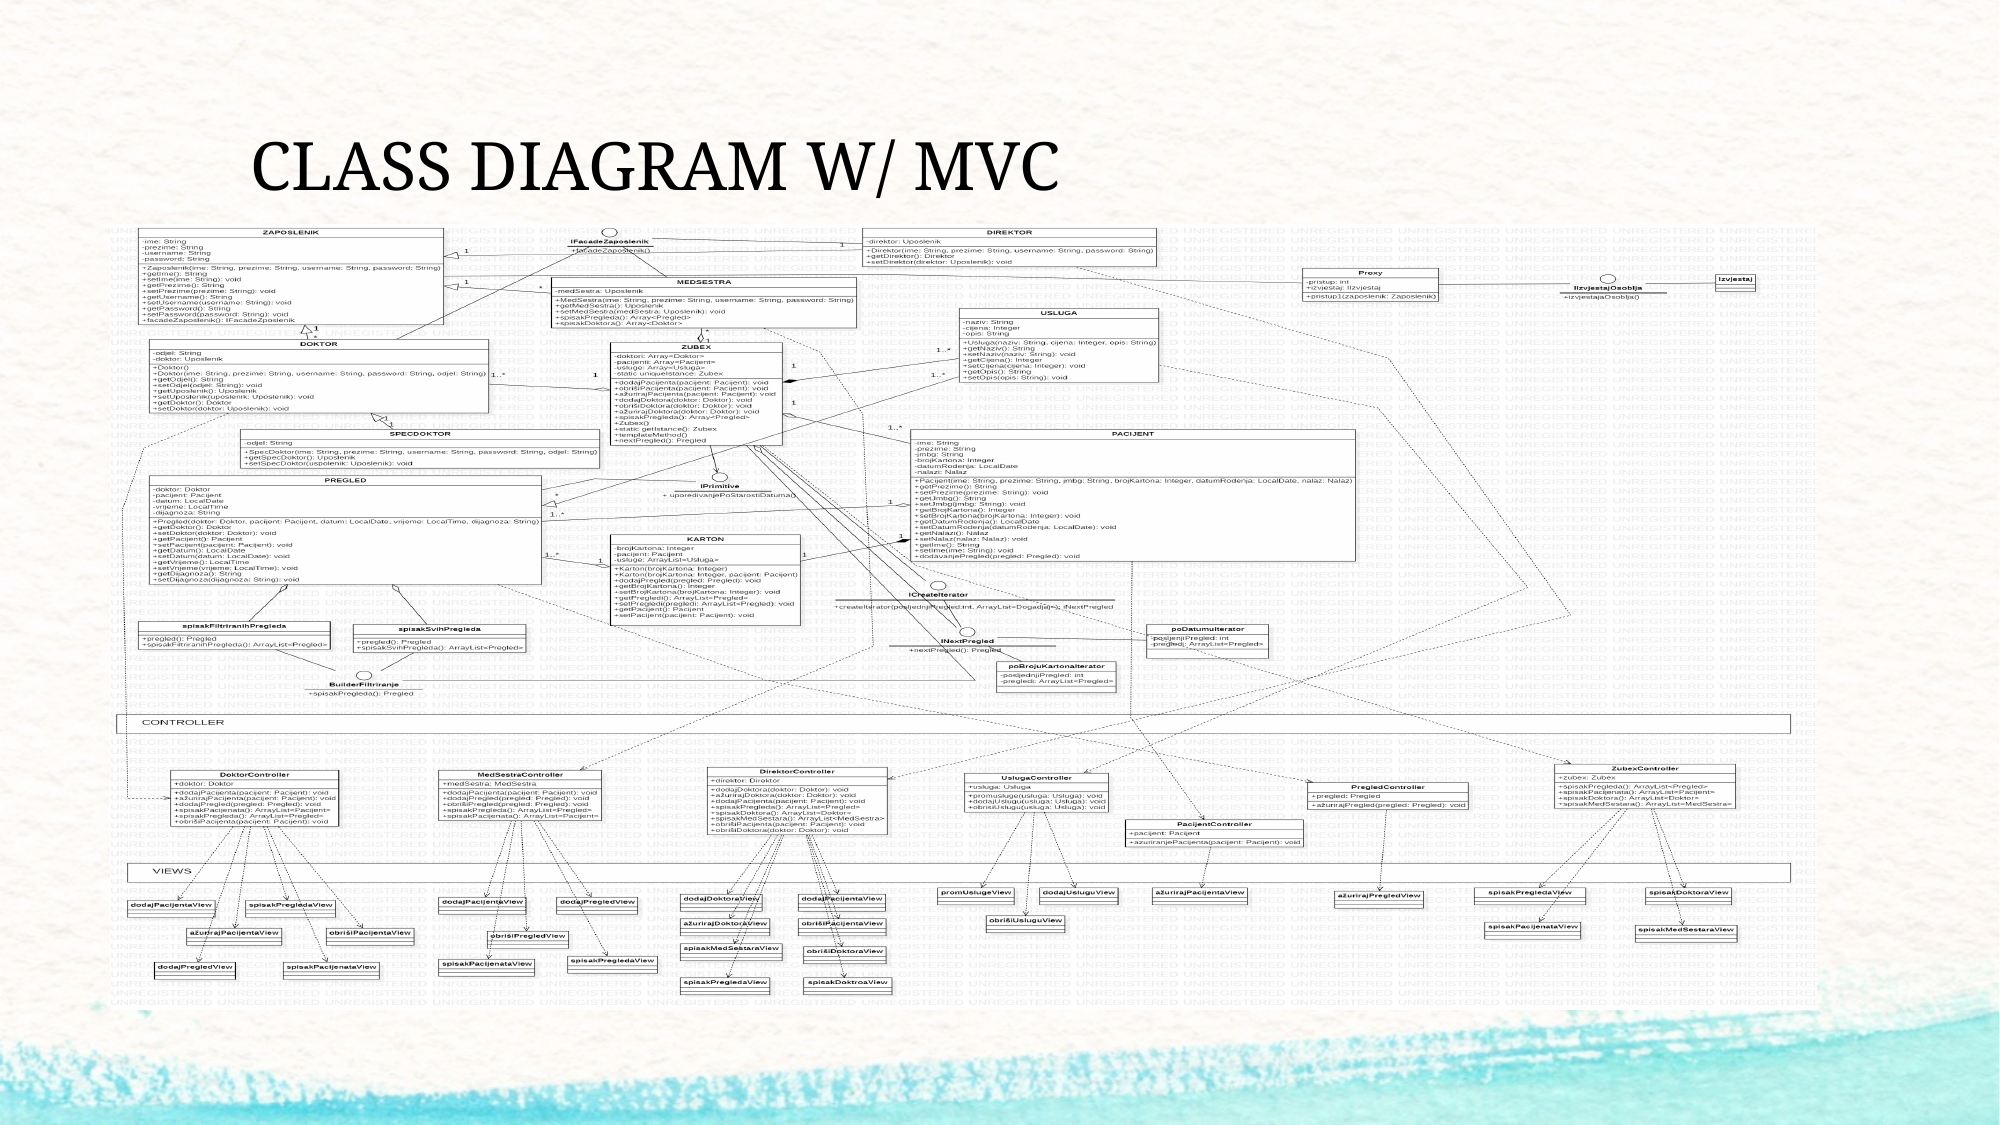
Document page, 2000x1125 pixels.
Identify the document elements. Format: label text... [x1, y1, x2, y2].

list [110, 224, 1817, 1010]
title CLASS DIAGRAM W/ MVC [235, 24, 1811, 213]
picture [0, 0, 2000, 1125]
